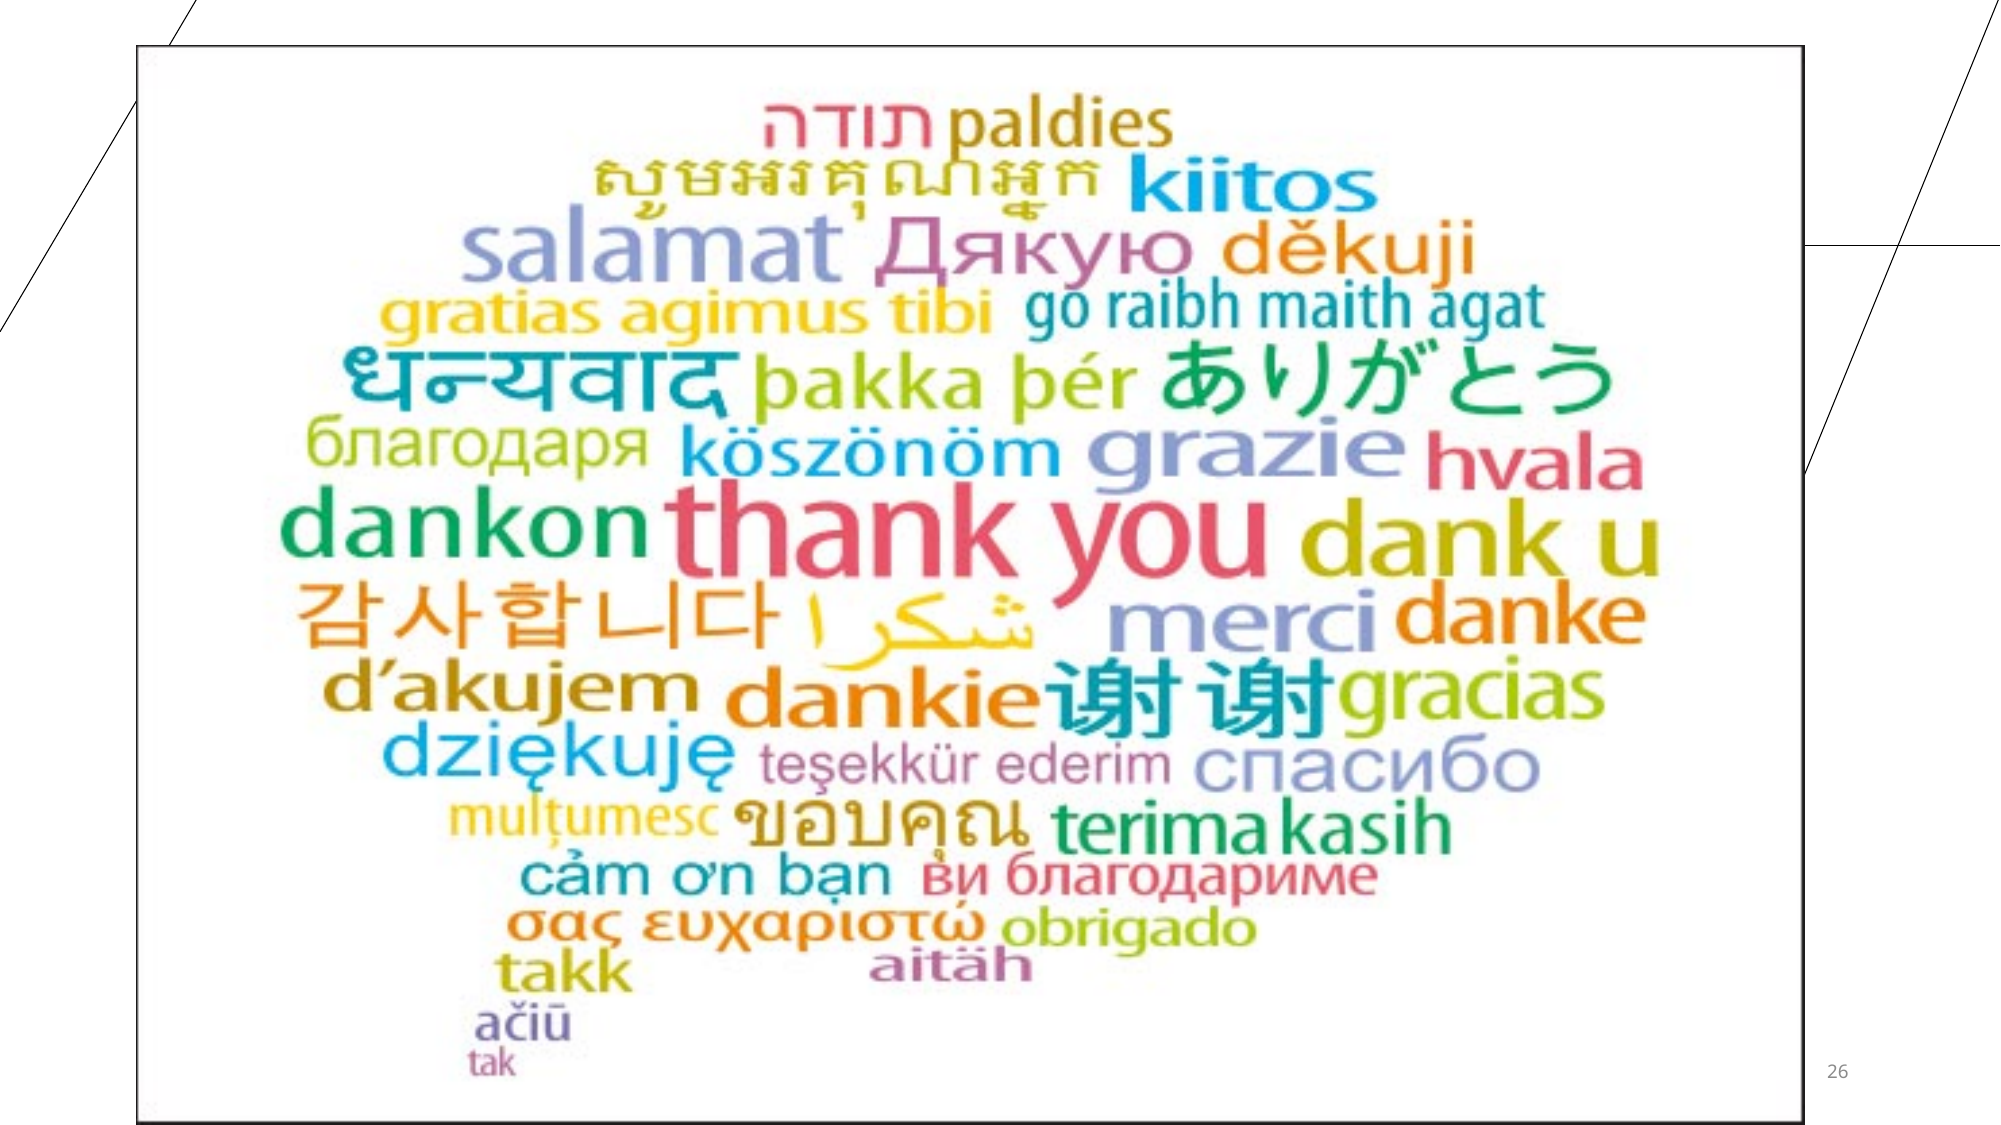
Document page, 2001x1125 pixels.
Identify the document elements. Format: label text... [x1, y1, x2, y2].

picture [136, 45, 1805, 1125]
slide_number 26 [1805, 1042, 1864, 1103]
